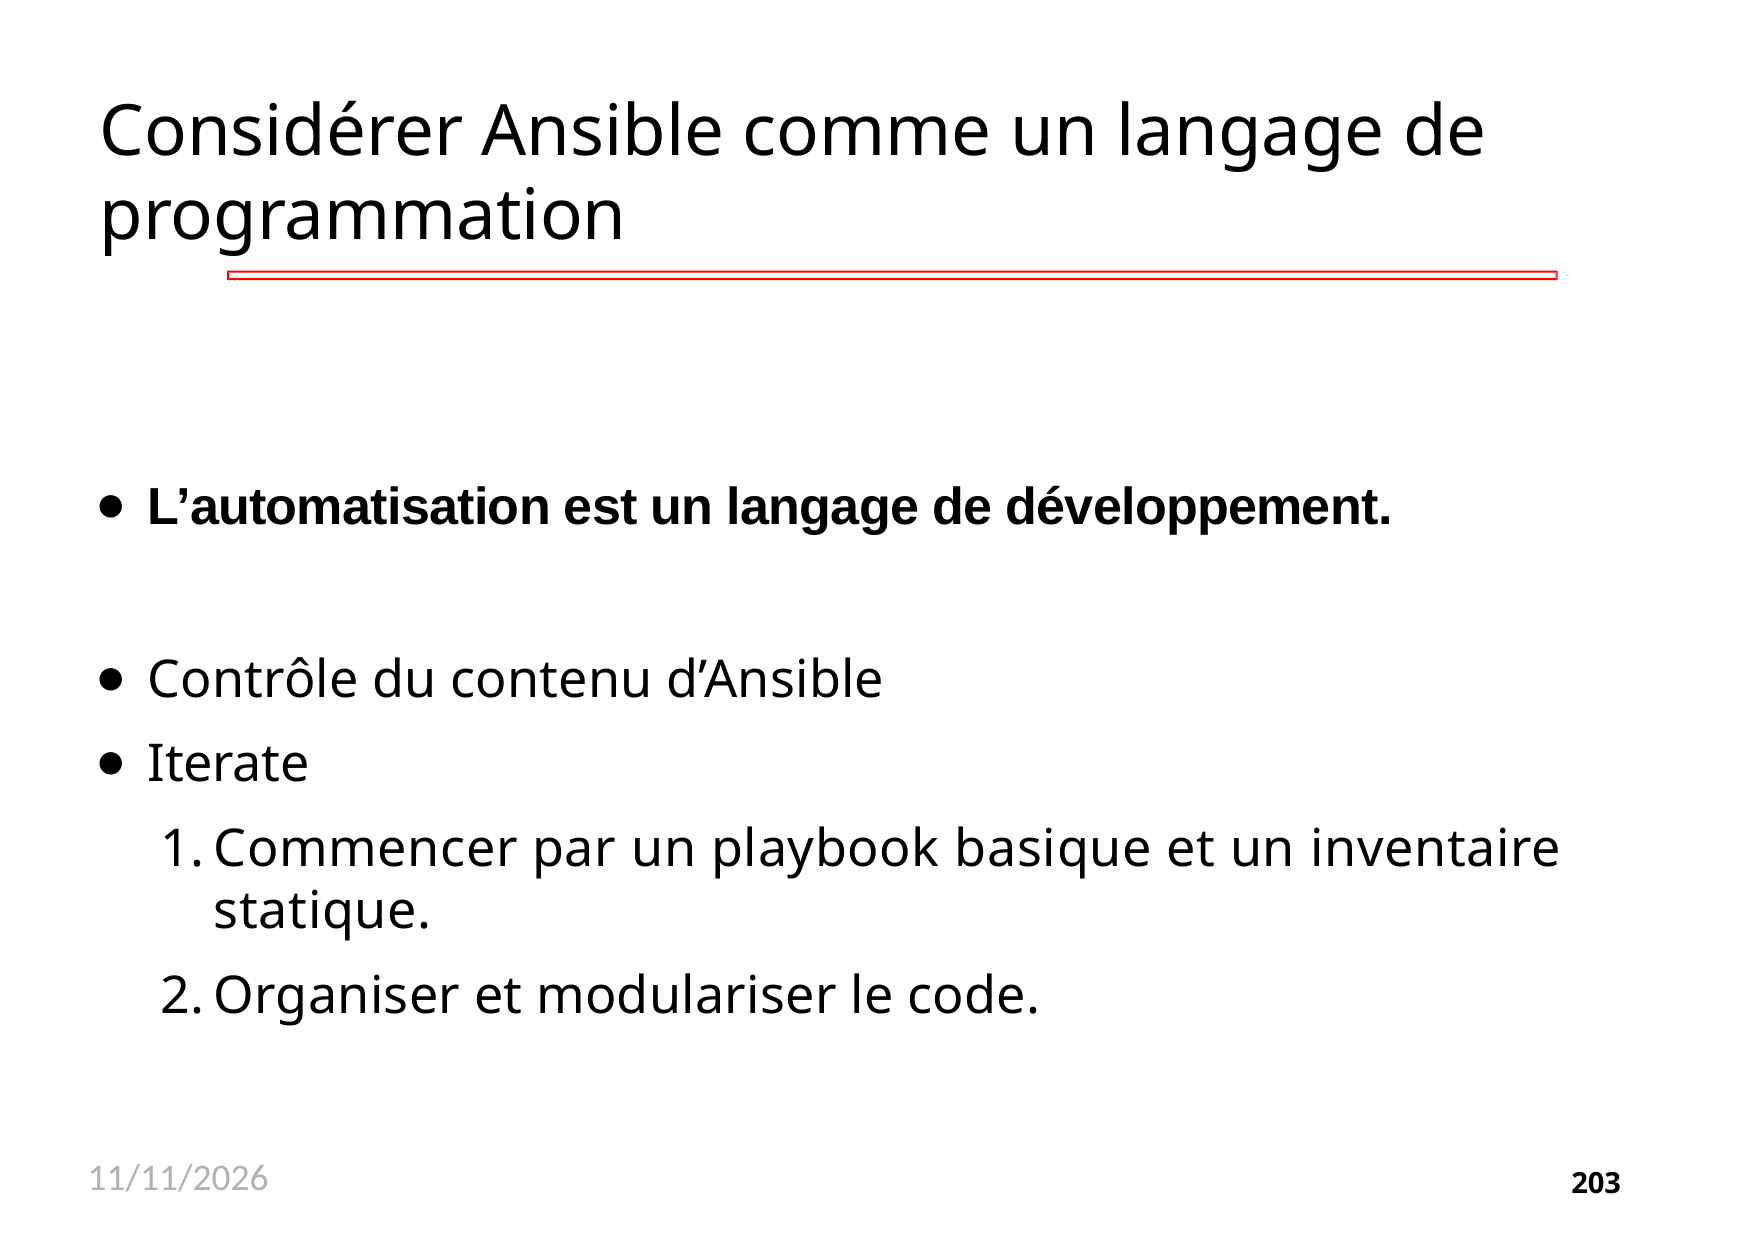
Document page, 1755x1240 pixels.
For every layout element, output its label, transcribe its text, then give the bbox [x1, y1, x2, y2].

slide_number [87, 1152, 492, 1215]
title Considérer Ansible comme un langage de programmation [97, 82, 1657, 292]
text_box L’automatisation est un langage de développement. Contrôle du contenu d’Ansible Iterate Commencer par un playbook basique et un inventaire statique. Organiser et modulariser le code. [93, 448, 1696, 1025]
slide_number 203 [1567, 1164, 1715, 1215]
